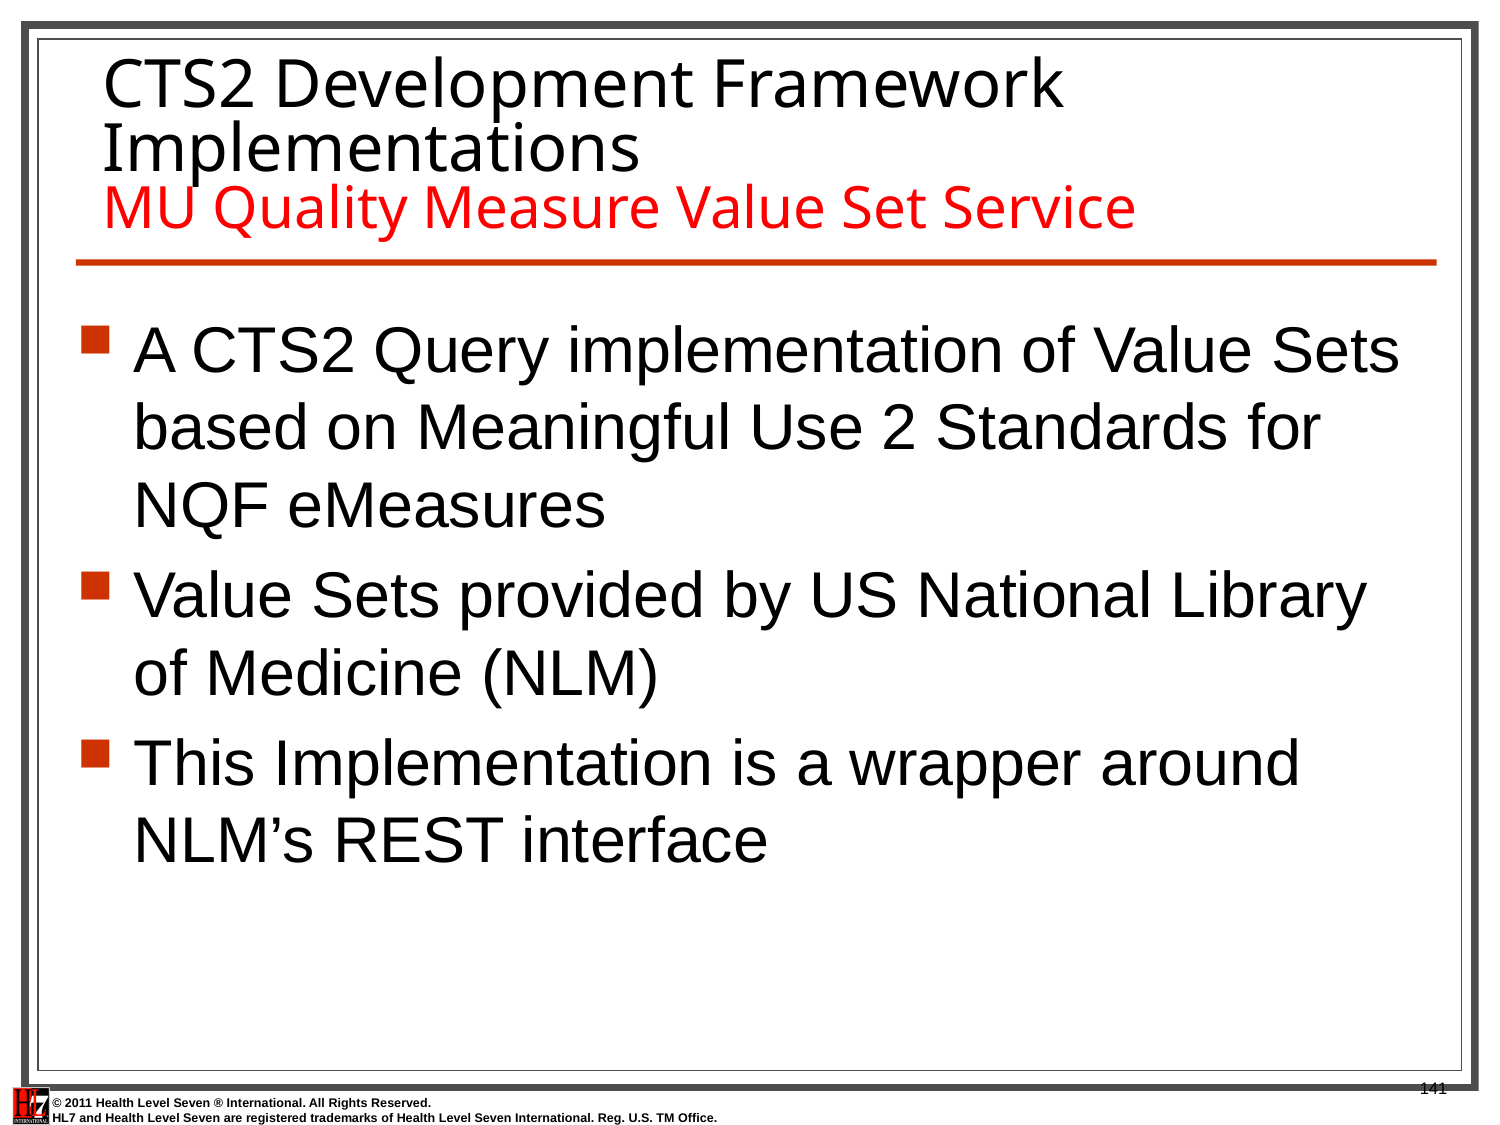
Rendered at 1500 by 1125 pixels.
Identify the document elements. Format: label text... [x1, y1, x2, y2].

list A CTS2 Query implementation of Value Sets based on Meaningful Use 2 Standards for NQF eMeasures Value Sets provided by US National Library of Medicine (NLM) This Implementation is a wrapper around NLM’s REST interface [62, 299, 1438, 1026]
picture [12, 1087, 50, 1125]
title CTS2 Development Framework Implementations MU Quality Measure Value Set Service [87, 74, 1426, 248]
slide_number 141 [1149, 1074, 1463, 1101]
